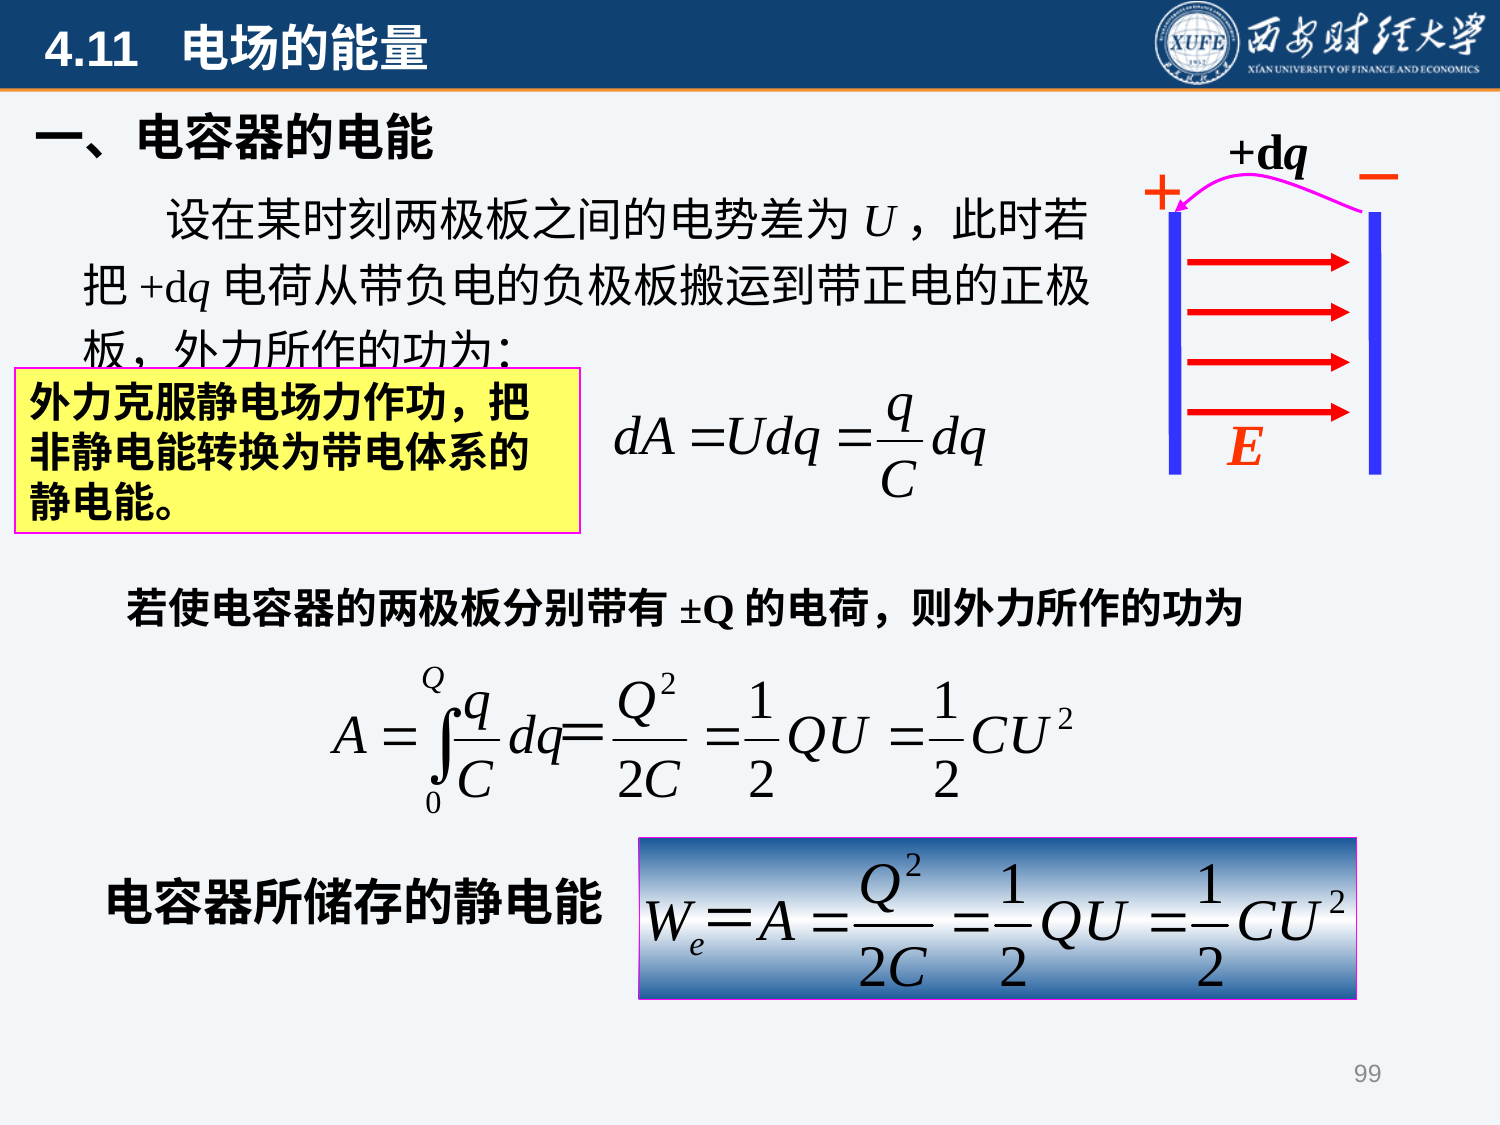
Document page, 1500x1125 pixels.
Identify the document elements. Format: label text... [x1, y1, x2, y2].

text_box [638, 837, 1357, 1000]
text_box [605, 367, 998, 510]
text_box 设在某时刻两极板之间的电势差为U，此时若把+dq电荷从带负电的负极板搬运到带正电的正极板，外力所作的功为： [67, 172, 1125, 386]
text_box 一、电容器的电能 [19, 98, 1036, 173]
text_box 外力克服静电场力作功，把非静电能转换为带电体系的静电能。 [15, 368, 580, 534]
slide_number 99 [1335, 1042, 1397, 1103]
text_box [320, 652, 1086, 828]
text_box 电容器所储存的静电能 [88, 862, 619, 938]
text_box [1126, 87, 1413, 485]
picture [1154, 1, 1486, 85]
text_box 若使电容器的两极板分别带有±Q的电荷，则外力所作的功为 [111, 574, 1261, 640]
